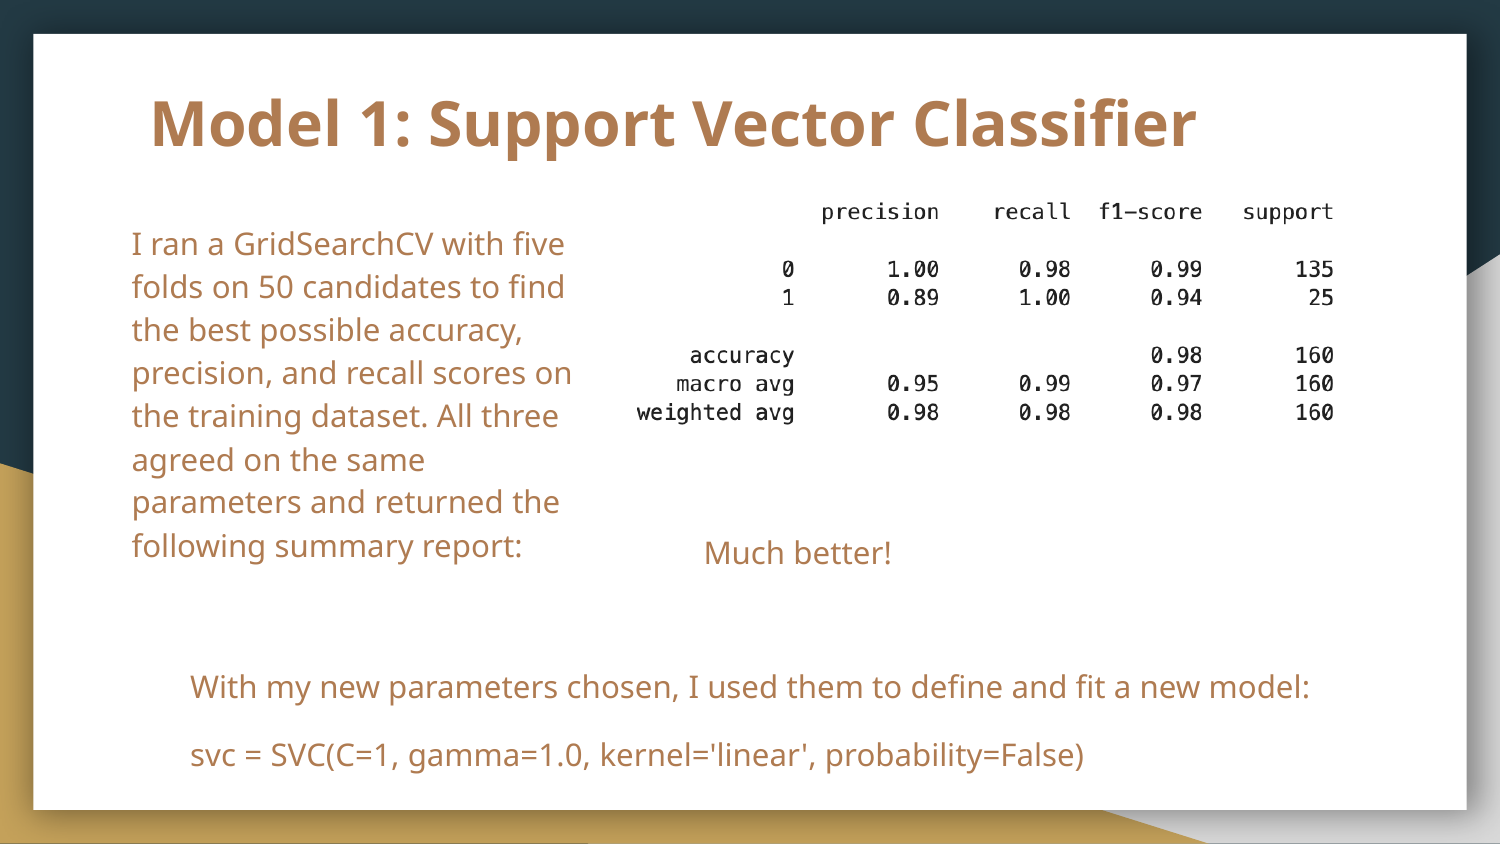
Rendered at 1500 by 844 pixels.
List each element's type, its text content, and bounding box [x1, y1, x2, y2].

text_box With my new parameters chosen, I used them to define and fit a new model: svc = SVC(C=1, gamma=1.0, kernel='linear', probability=False) [175, 646, 1442, 764]
text_box I ran a GridSearchCV with five folds on 50 candidates to find the best possible accuracy, precision, and recall scores on the training dataset. All three agreed on the same parameters and returned the following summary report: [116, 203, 607, 422]
picture [630, 192, 1343, 434]
text_box Model 1: Support Vector Classifier [134, 69, 1366, 226]
text_box Much better! [688, 512, 929, 591]
